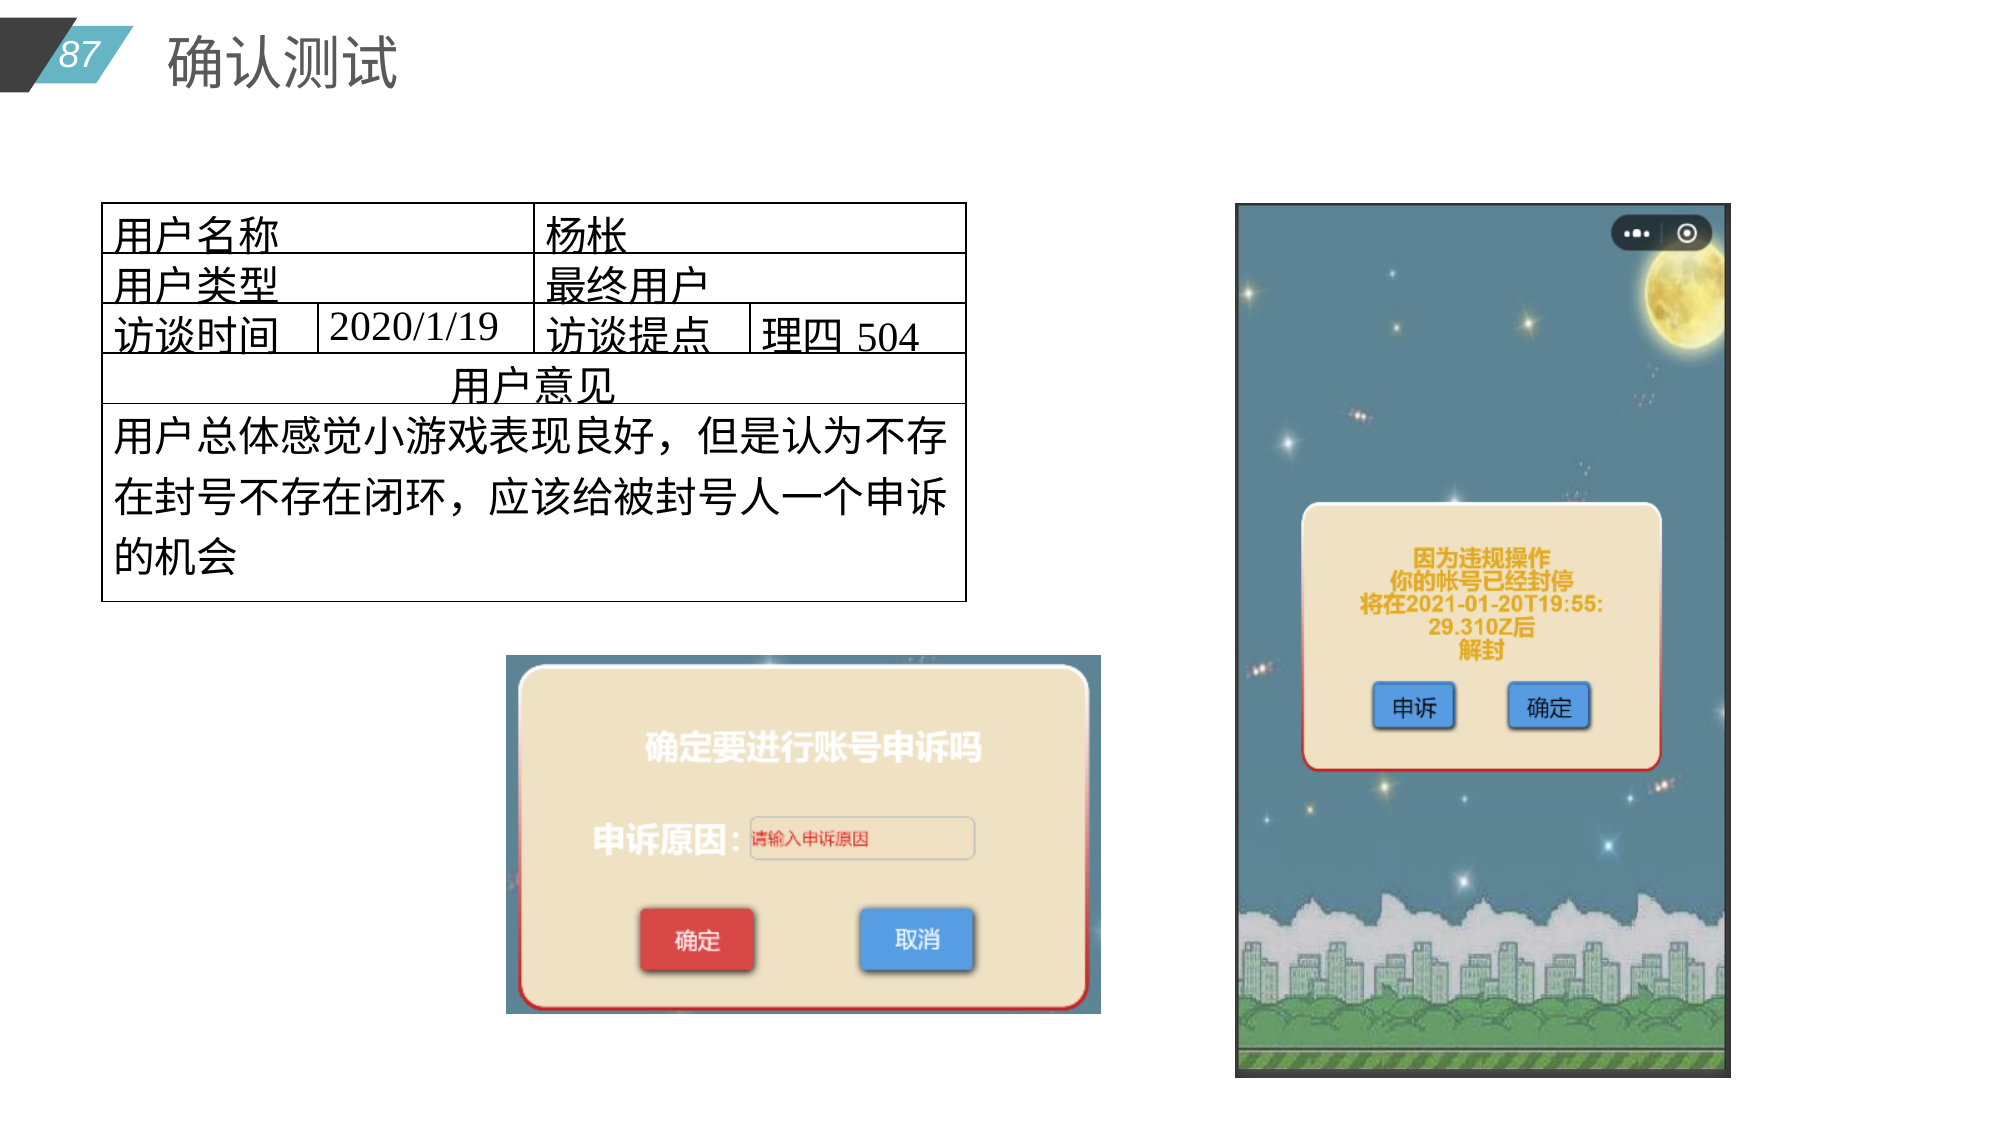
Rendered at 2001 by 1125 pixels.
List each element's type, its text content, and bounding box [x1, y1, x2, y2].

table_cell 用户总体感觉小游戏表现良好，但是认为不存在封号不存在闭环，应该给被封号人一个申诉的机会 [103, 404, 965, 601]
table_cell 2020/1/19 [319, 304, 533, 352]
table_cell 用户类型 [103, 254, 533, 302]
picture [1235, 203, 1731, 1078]
table_header 杨枨 [535, 204, 965, 252]
table_cell 用户意见 [103, 354, 965, 403]
table_cell 访谈提点 [535, 304, 749, 352]
table_cell 最终用户 [535, 254, 965, 302]
table_header 用户名称 [103, 204, 533, 252]
table_cell 访谈时间 [103, 304, 317, 352]
text_box 确认测试 [151, 18, 414, 104]
table_cell 理四504 [751, 304, 965, 352]
picture [506, 655, 1101, 1014]
